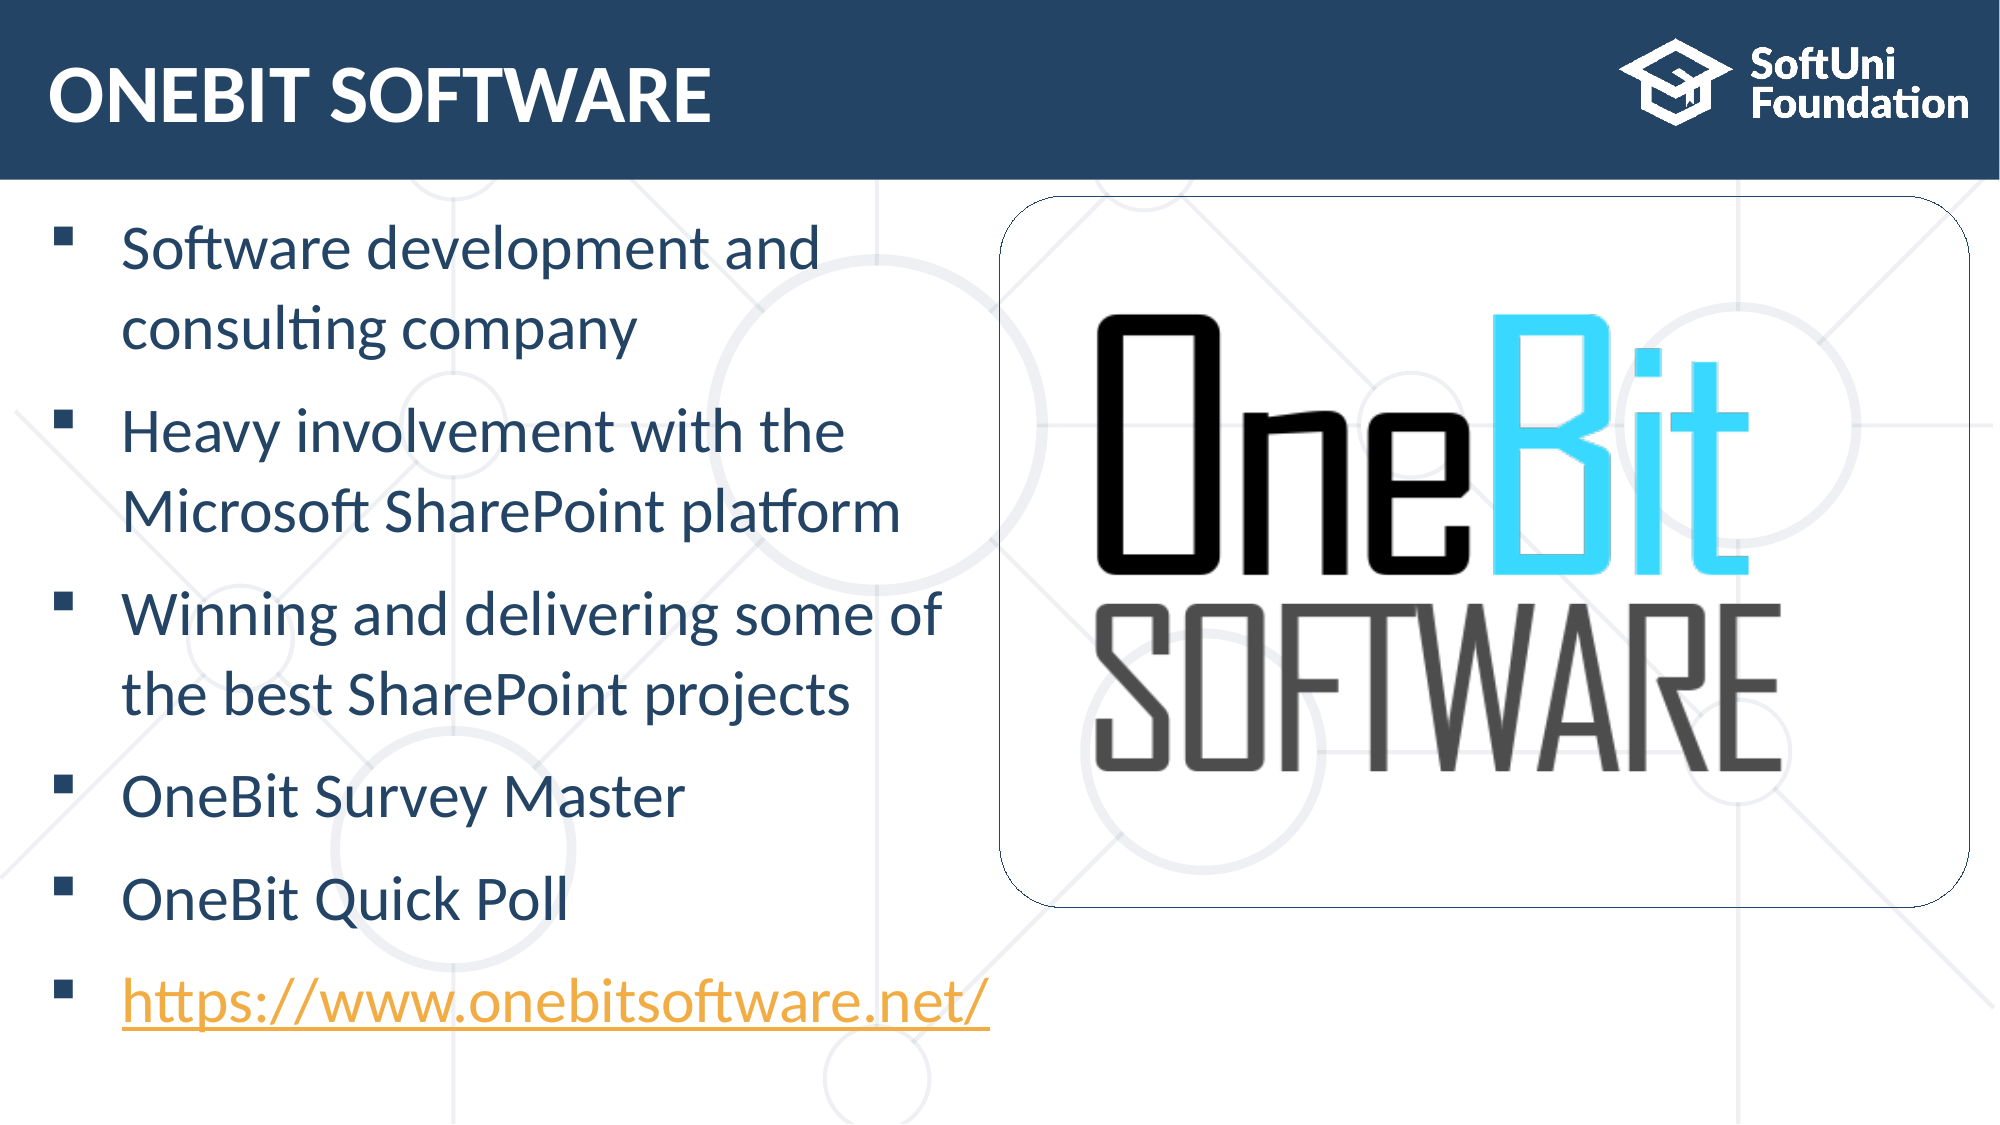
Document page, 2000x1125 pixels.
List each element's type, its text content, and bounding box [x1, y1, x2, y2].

title ONEBIT SOFTWARE [31, 16, 1591, 162]
picture [999, 196, 1970, 908]
list Software development and consulting company Heavy involvement with the Microsoft SharePoint platform Winning and delivering some of the best SharePoint projects OneBit Survey Master OneBit Quick Poll https://www.onebitsoftware.net/ [31, 196, 1970, 1050]
picture [1618, 38, 1968, 126]
